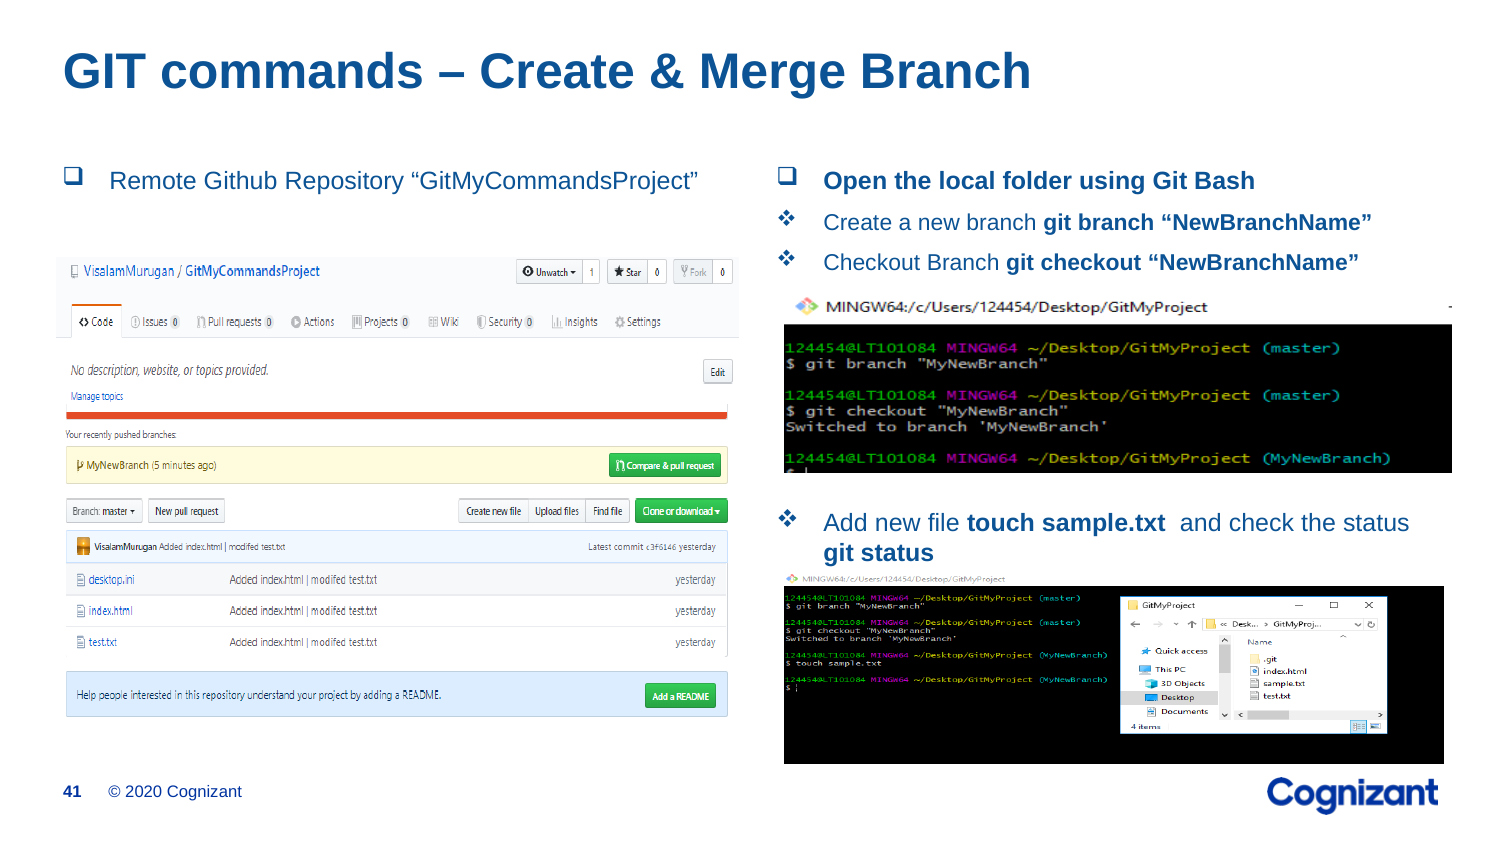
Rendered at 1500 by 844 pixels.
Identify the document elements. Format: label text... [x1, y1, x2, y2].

list Open the local folder using Git Bash Create a new branch git branch “NewBranchName” Checkout Branch git checkout “NewBranchName” Add new file touch sample.txt and check the status git status [776, 122, 1438, 795]
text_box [56, 257, 741, 733]
title GIT commands – Create & Merge Branch [63, 45, 1444, 116]
picture [784, 294, 1453, 473]
footer © 2020 Cognizant [108, 770, 859, 801]
slide_number 41 [63, 780, 101, 801]
picture [784, 572, 1444, 764]
text_box [62, 17, 1438, 93]
list Remote Github Repository “GitMyCommandsProject” [62, 122, 762, 758]
picture [1267, 795, 1438, 815]
